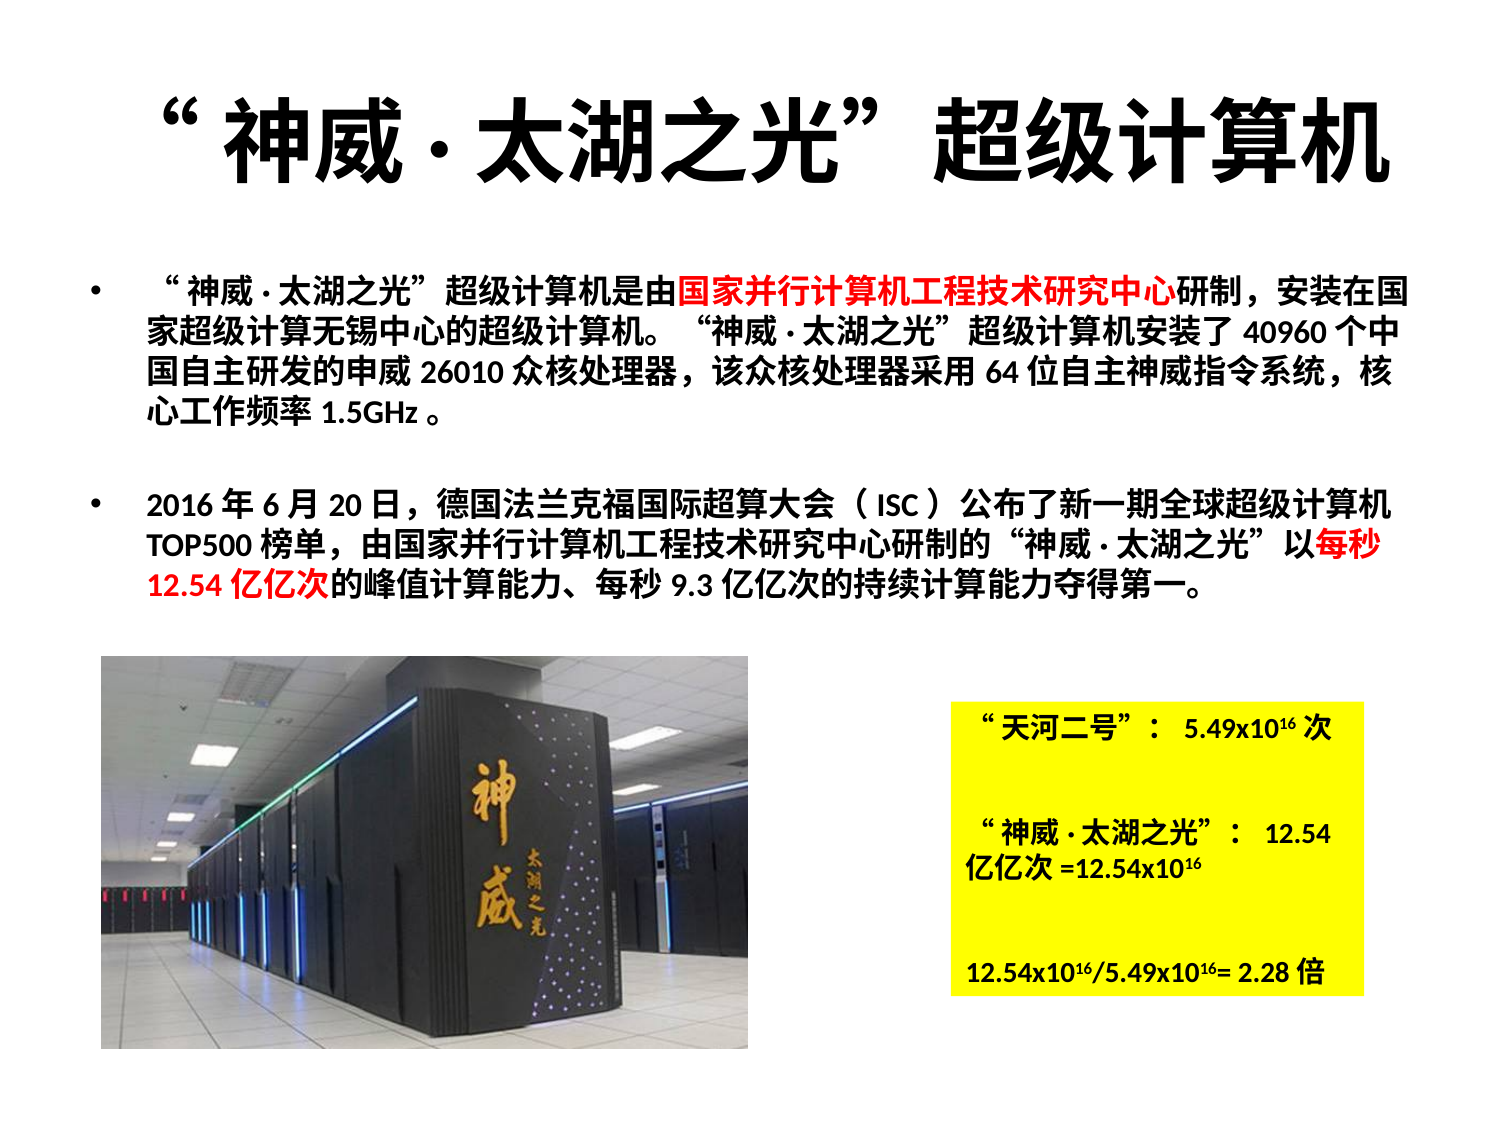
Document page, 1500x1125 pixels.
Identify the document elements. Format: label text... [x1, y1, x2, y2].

list “神威·太湖之光”超级计算机是由国家并行计算机工程技术研究中心研制，安装在国家超级计算无锡中心的超级计算机。“神威·太湖之光”超级计算机安装了40960个中国自主研发的申威26010众核处理器，该众核处理器采用64位自主神威指令系统，核心工作频率1.5GHz。 2016年6月20日，德国法兰克福国际超算大会（ISC）公布了新一期全球超级计算机TOP500榜单，由国家并行计算机工程技术研究中心研制的“神威·太湖之光”以每秒12.54亿亿次的峰值计算能力、每秒9.3亿亿次的持续计算能力夺得第一。 [75, 262, 1425, 1005]
text_box “天河二号”：5.49x1016次 “神威·太湖之光”：12.54亿亿次=12.54x1016 12.54x1016/5.49x1016= 2.28倍 [950, 701, 1365, 997]
title “神威·太湖之光”超级计算机 [75, 45, 1425, 233]
picture [101, 656, 749, 1050]
